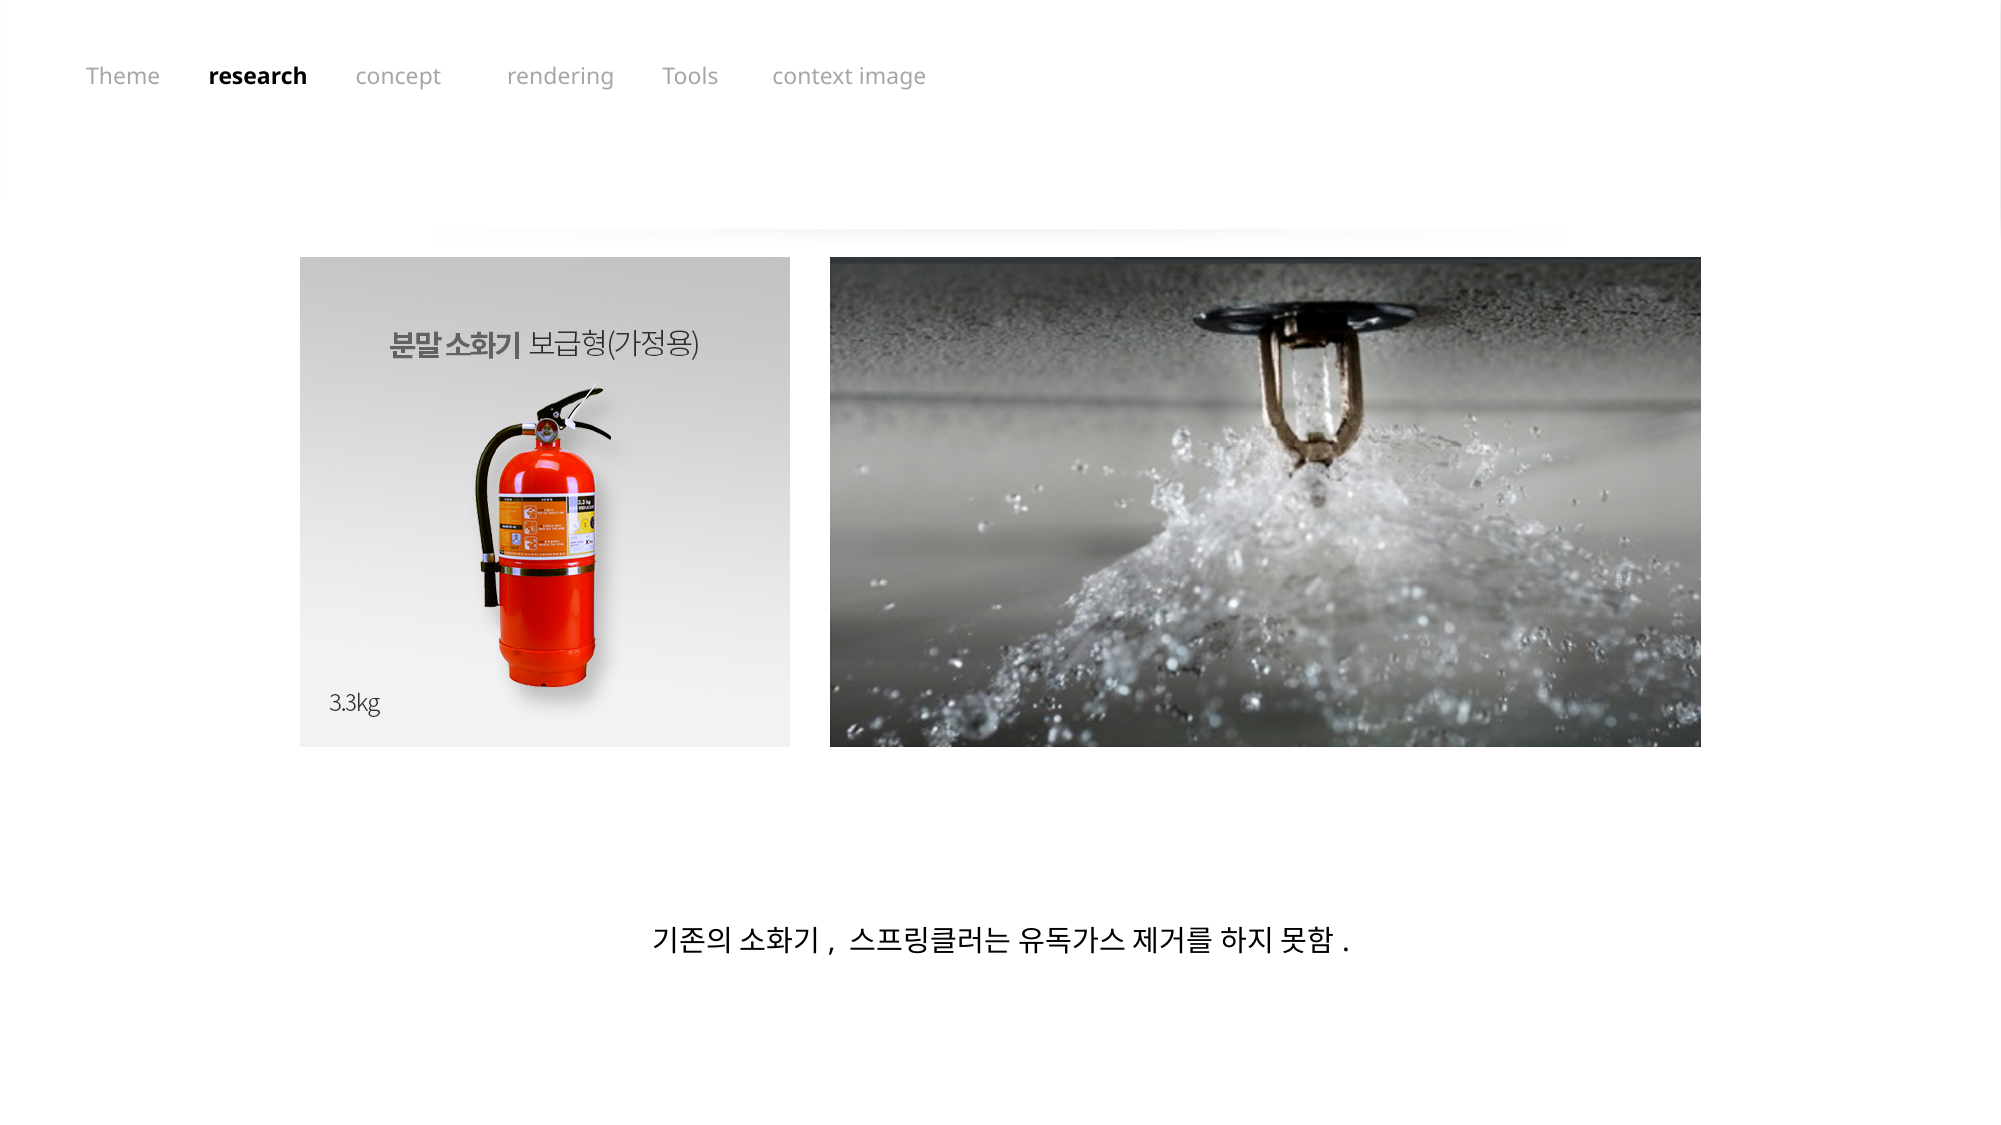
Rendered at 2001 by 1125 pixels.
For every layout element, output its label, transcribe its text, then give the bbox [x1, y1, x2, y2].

text_box 기존의 소화기, 스프링클러는 유독가스 제거를 하지 못함. [392, 921, 1610, 958]
text_box Theme research concept rendering Tools context image [71, 54, 1914, 98]
picture [829, 257, 1701, 748]
picture [300, 257, 790, 747]
